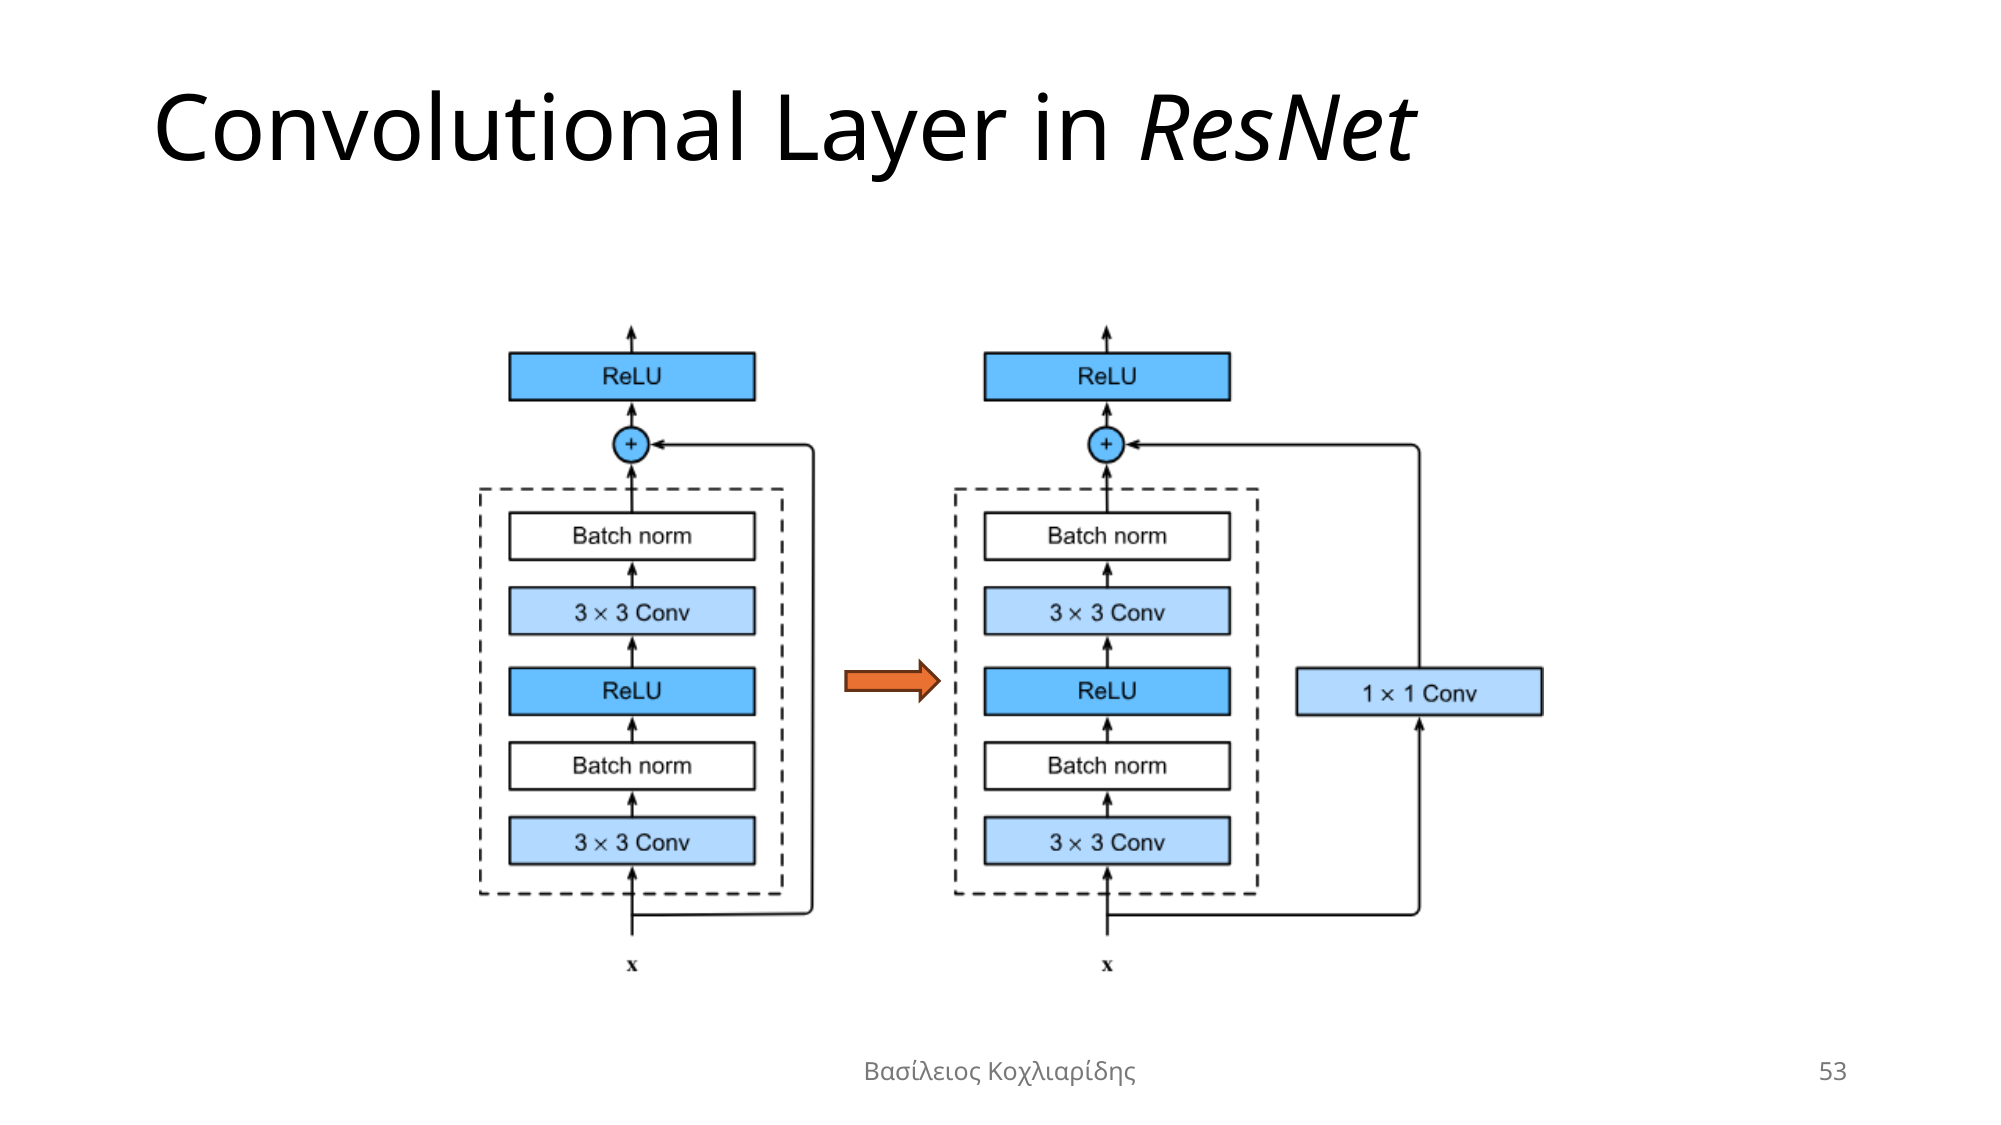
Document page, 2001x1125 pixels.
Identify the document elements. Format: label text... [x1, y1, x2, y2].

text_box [478, 321, 1544, 998]
footer Βασίλειος Κοχλιαρίδης [662, 1042, 1338, 1103]
title Convolutional Layer in ResNet [137, 22, 1863, 240]
slide_number 53 [1412, 1042, 1863, 1103]
